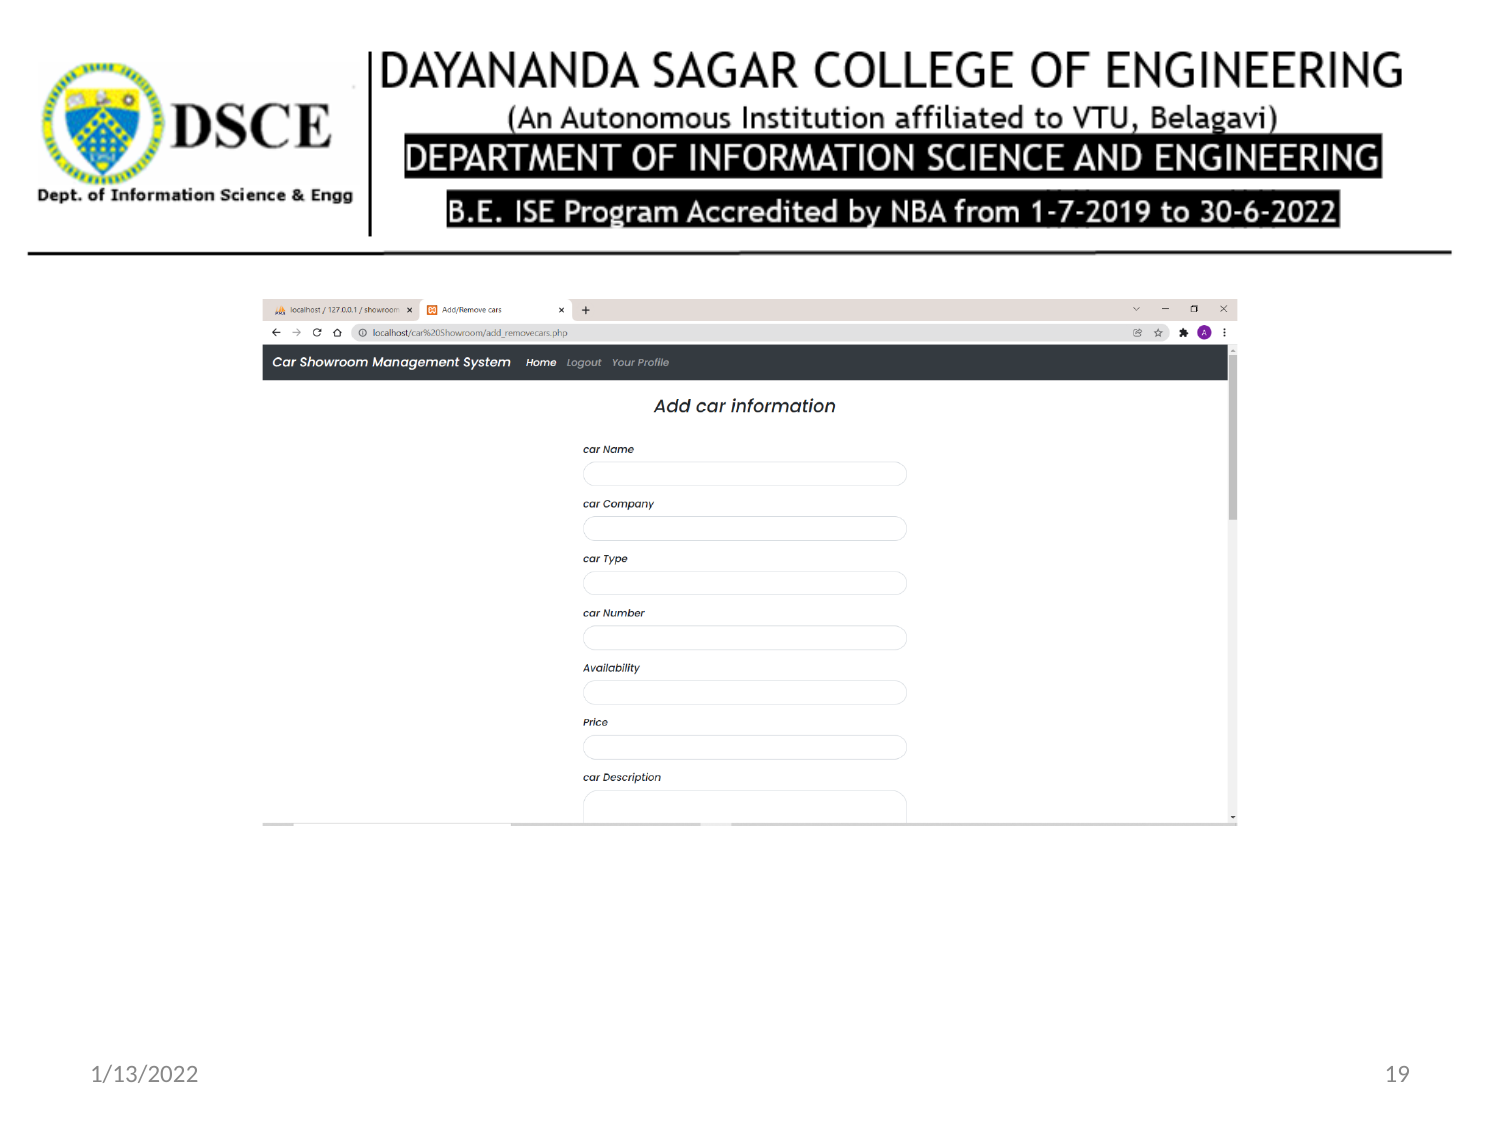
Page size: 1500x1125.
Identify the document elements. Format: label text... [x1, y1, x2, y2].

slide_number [75, 1042, 425, 1103]
slide_number 19 [1074, 1042, 1425, 1103]
picture [0, 18, 1481, 268]
picture [262, 299, 1238, 826]
